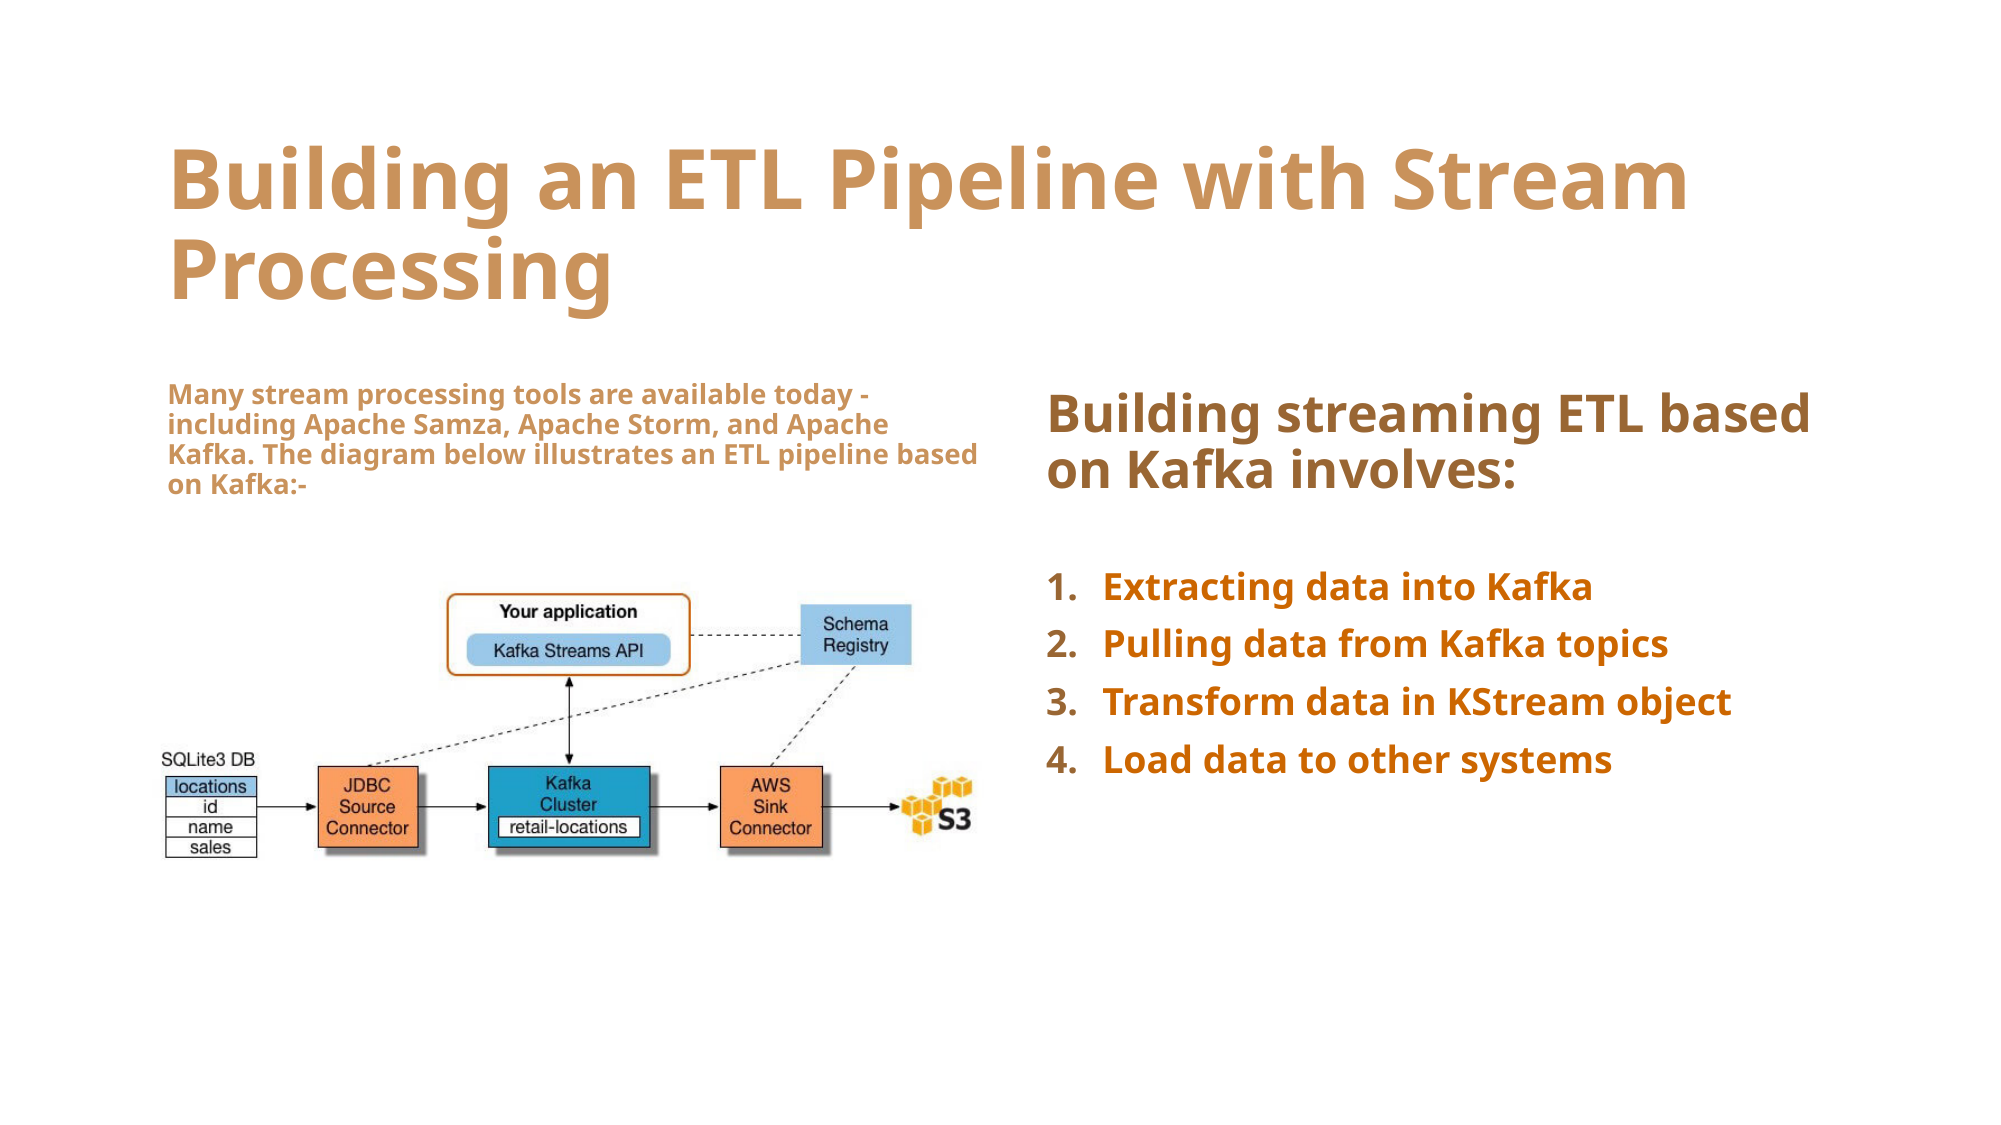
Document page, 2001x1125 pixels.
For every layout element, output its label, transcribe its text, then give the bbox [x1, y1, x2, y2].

list Extracting data into Kafka Pulling data from Kafka topics Transform data in KStream object Load data to other systems [1030, 555, 1882, 887]
list Many stream processing tools are available today - including Apache Samza, Apache Storm, and Apache Kafka. The diagram below illustrates an ETL pipeline based on Kafka:- [152, 372, 999, 508]
title Building an ETL Pipeline with Stream Processing [152, 118, 1878, 337]
list Building streaming ETL based on Kafka involves: [1030, 372, 1882, 508]
picture [152, 573, 999, 868]
